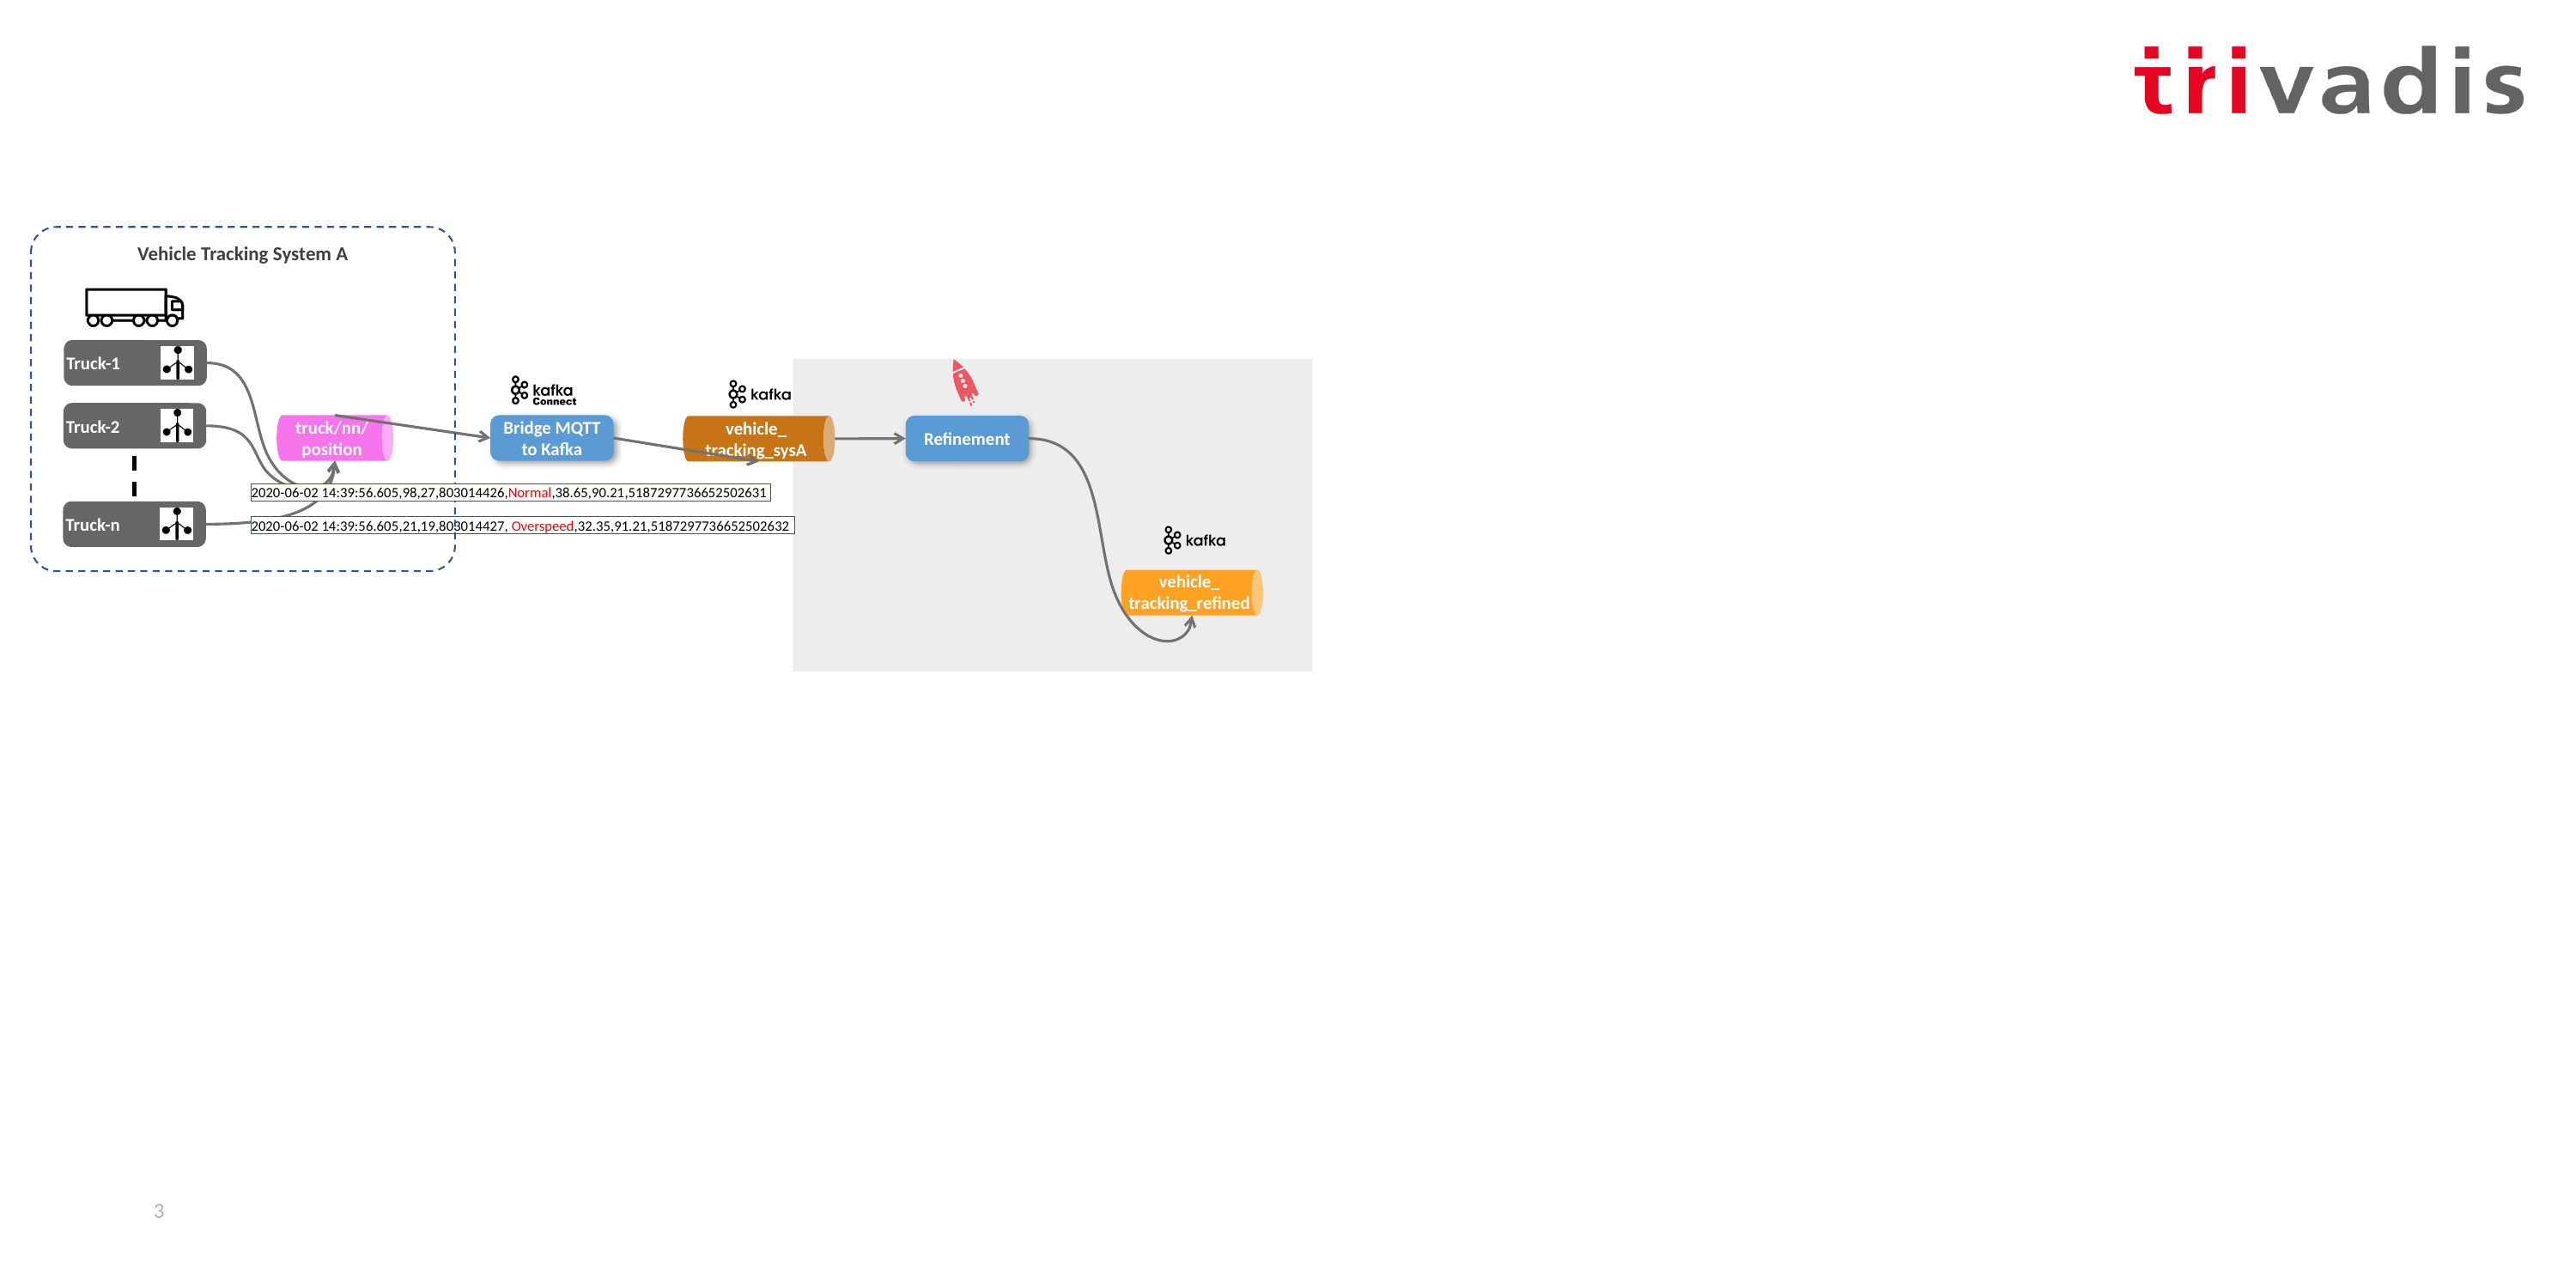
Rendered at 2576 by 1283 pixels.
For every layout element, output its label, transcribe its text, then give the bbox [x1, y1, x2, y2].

text_box [793, 358, 1314, 672]
picture [2135, 46, 2524, 114]
text_box [205, 438, 277, 525]
slide_number 3 [75, 1175, 178, 1244]
text_box vehicle_ tracking_refined [1121, 569, 1264, 616]
text_box vehicle_ tracking_sysA [683, 416, 835, 462]
text_box Refinement [904, 415, 1030, 463]
text_box Vehicle Tracking System A [29, 226, 456, 573]
text_box [1029, 438, 1121, 593]
picture [82, 256, 194, 380]
text_box 2020-06-02 14:39:56.605,98,27,803014426,Normal,38.65,90.21,5187297736652502631 [277, 483, 771, 502]
picture [161, 409, 193, 442]
text_box [823, 416, 835, 461]
picture [724, 375, 795, 413]
text_box [1252, 569, 1264, 615]
picture [509, 374, 580, 407]
picture [1159, 521, 1230, 559]
text_box [206, 362, 277, 439]
picture [160, 508, 193, 541]
text_box 2020-06-02 14:39:56.605,21,19,803014427, Overspeed,32.35,91.21,5187297736652502632 [455, 516, 795, 534]
picture [939, 356, 993, 410]
text_box Bridge MQTT to Kafka [489, 414, 615, 462]
